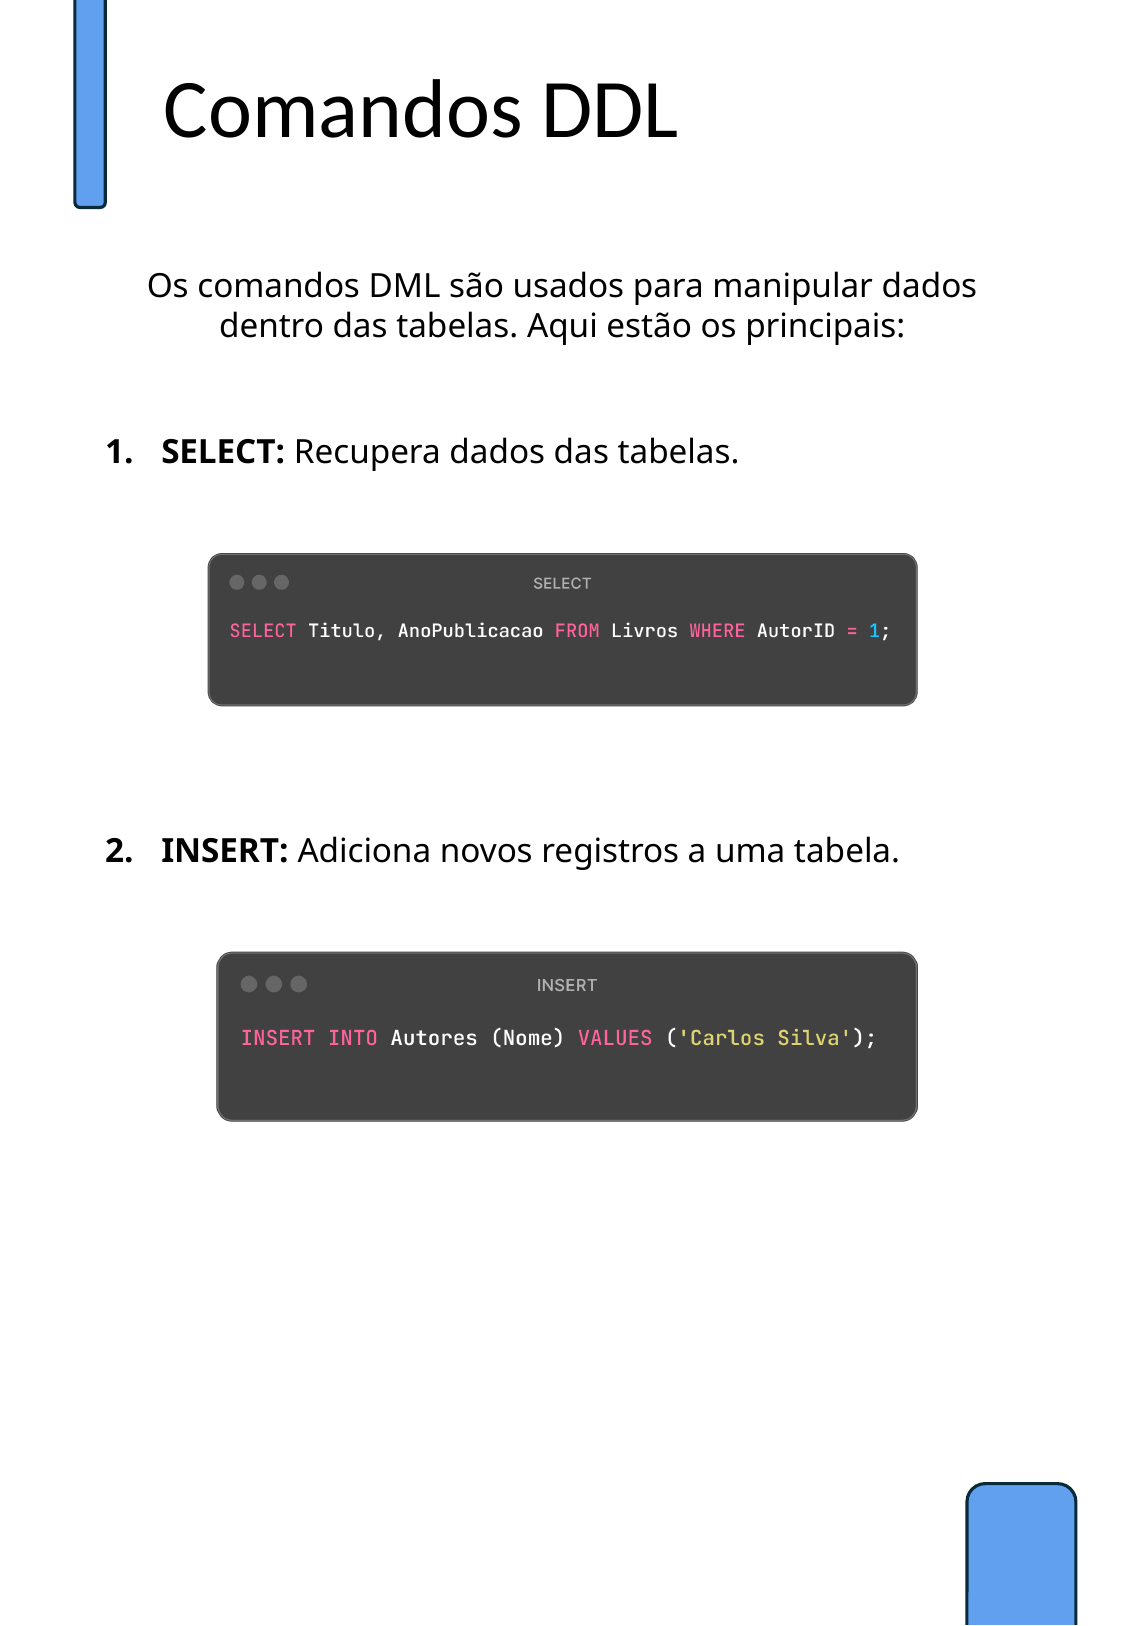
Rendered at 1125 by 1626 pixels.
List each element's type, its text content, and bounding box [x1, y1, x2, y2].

text_box SELECT: Recupera dados das tabelas. INSERT: Adiciona novos registros a uma tabela. [90, 422, 1036, 1476]
text_box [965, 1482, 1078, 1625]
text_box [73, 0, 107, 210]
picture [130, 864, 1005, 1208]
picture [130, 475, 995, 784]
text_box Os comandos DML são usados para manipular dados dentro das tabelas. Aqui estão os principais: [90, 257, 1036, 352]
text_box Comandos DDL [149, 46, 1111, 162]
